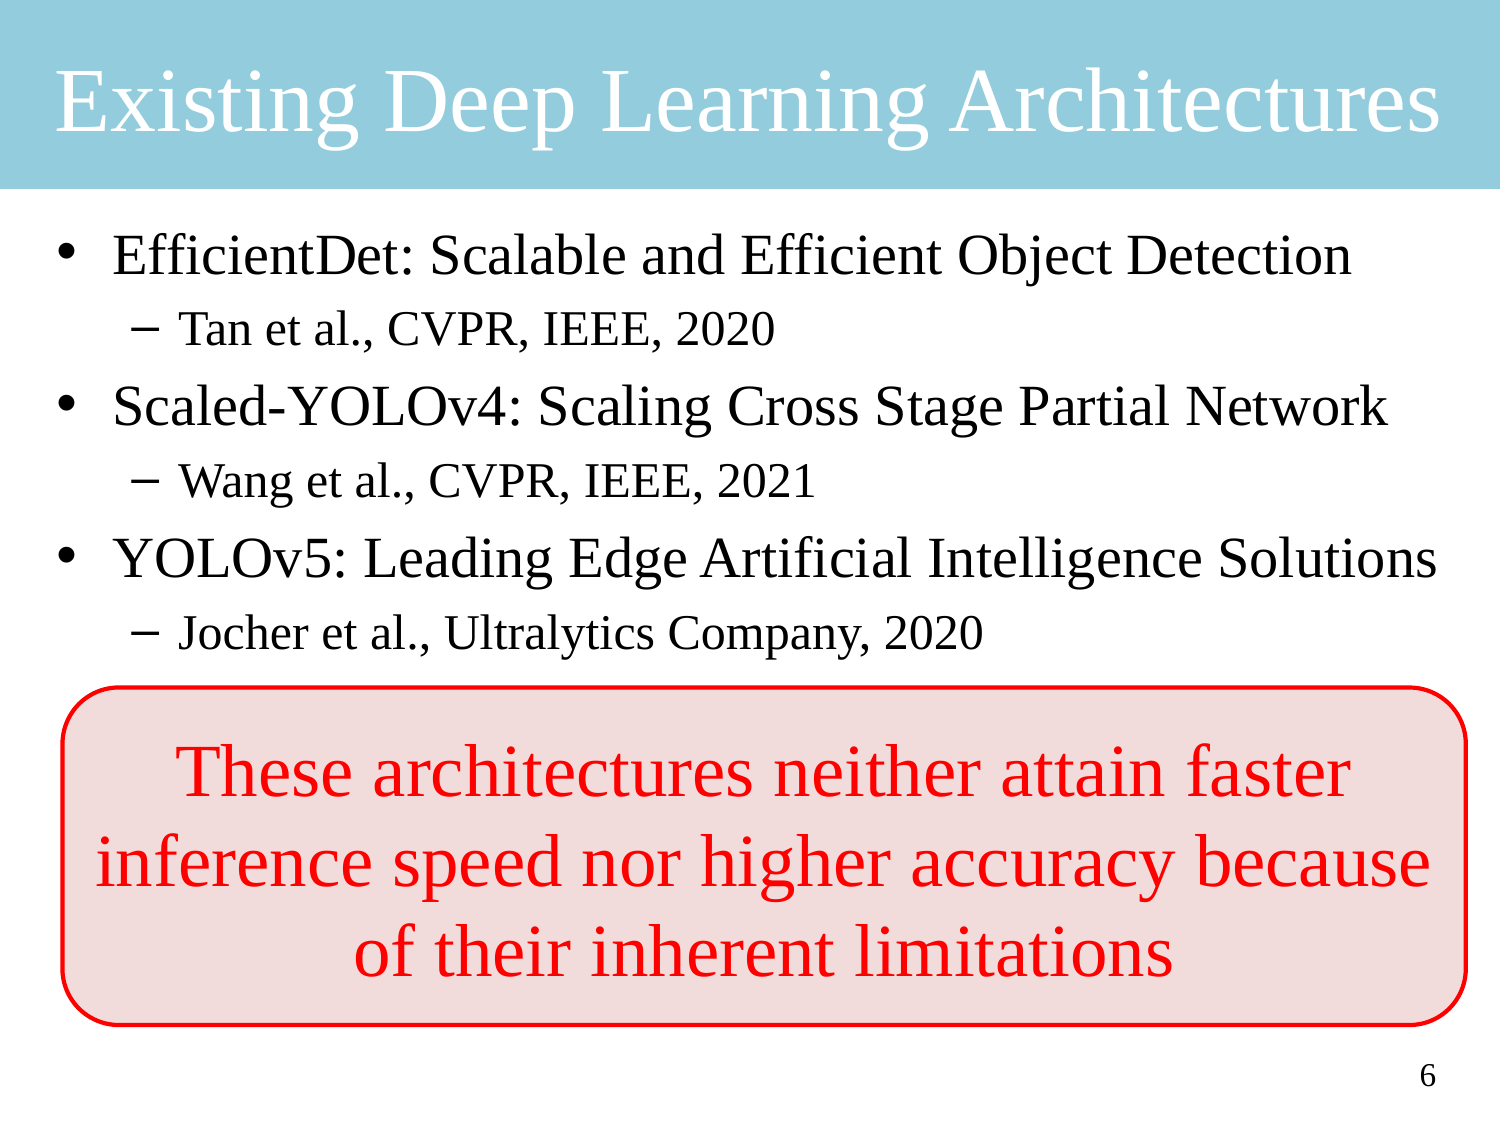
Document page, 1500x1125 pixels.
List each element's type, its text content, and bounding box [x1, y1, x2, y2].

slide_number 6 [1101, 1042, 1452, 1103]
text_box These architectures neither attain faster inference speed nor higher accuracy because of their inherent limitations [60, 685, 1468, 1028]
title Existing Deep Learning Architectures [0, 0, 1500, 189]
list EfficientDet: Scalable and Efficient Object Detection Tan et al., CVPR, IEEE, 2020 Scaled-YOLOv4: Scaling Cross Stage Partial Network Wang et al., CVPR, IEEE, 2021 YOLOv5: Leading Edge Artificial Intelligence Solutions Jocher et al., Ultralytics Company, 2020 [41, 208, 1459, 1025]
